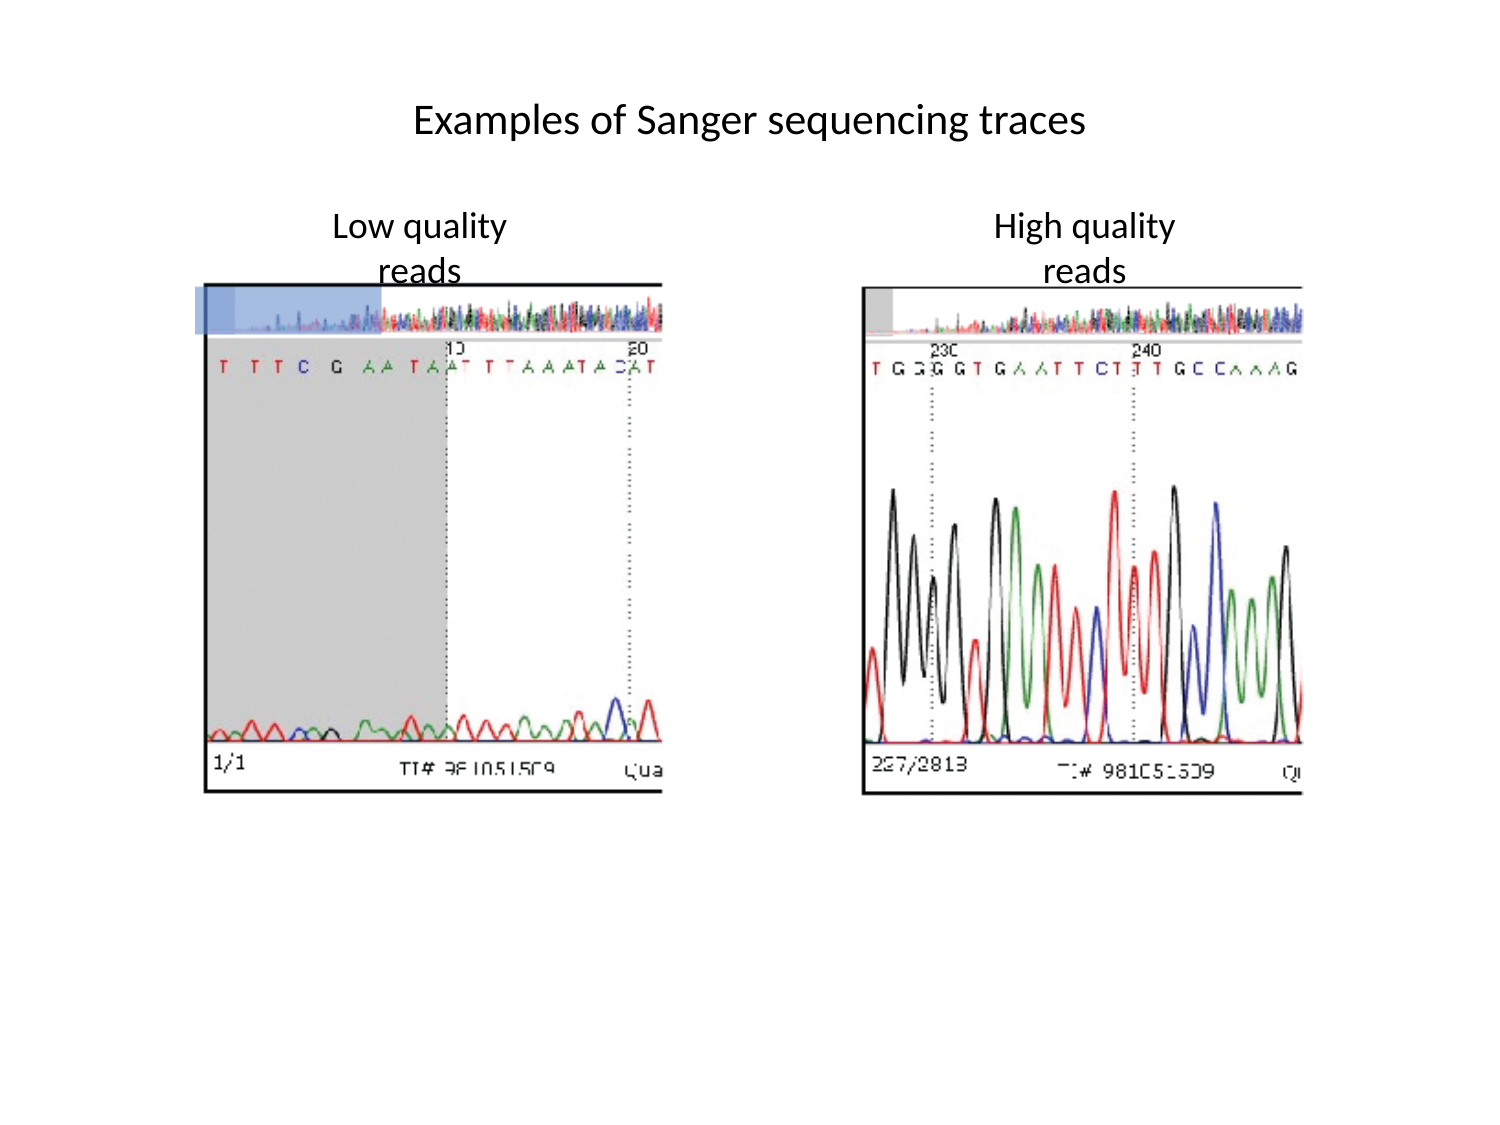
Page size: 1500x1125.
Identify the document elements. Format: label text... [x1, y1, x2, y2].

text_box Examples of Sanger sequencing traces [313, 83, 1186, 151]
text_box Low quality reads [273, 193, 567, 277]
picture [195, 278, 1305, 802]
text_box High quality reads [933, 193, 1237, 277]
